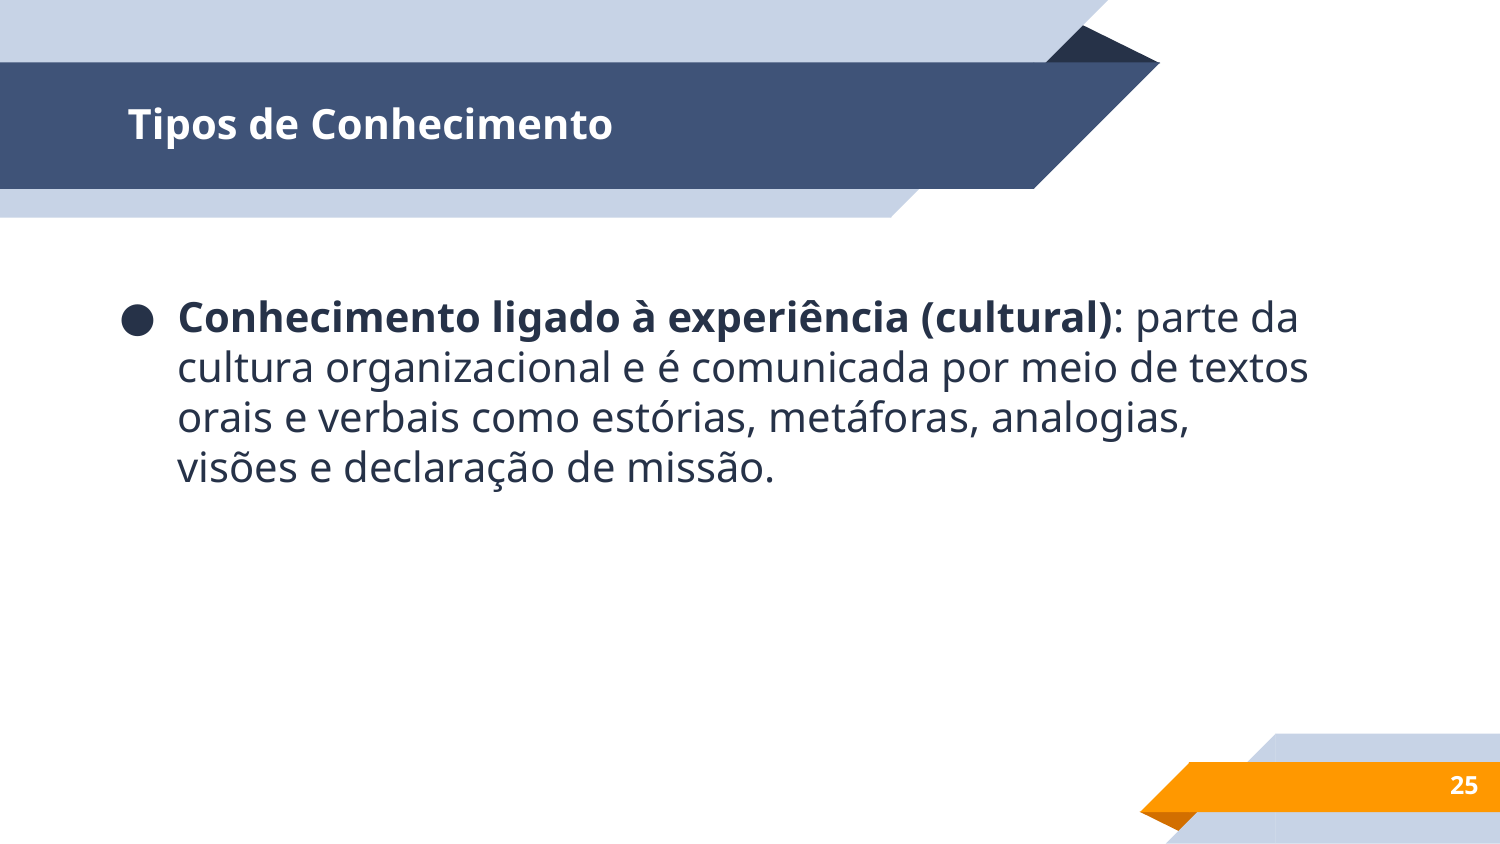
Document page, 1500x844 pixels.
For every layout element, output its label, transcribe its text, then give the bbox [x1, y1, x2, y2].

text_box Conhecimento ligado à experiência (cultural): parte da cultura organizacional e é comunicada por meio de textos orais e verbais como estórias, metáforas, analogias, visões e declaração de missão. [87, 275, 1335, 577]
title Tipos de Conhecimento [112, 59, 1014, 186]
slide_number ‹#› [1249, 760, 1494, 813]
